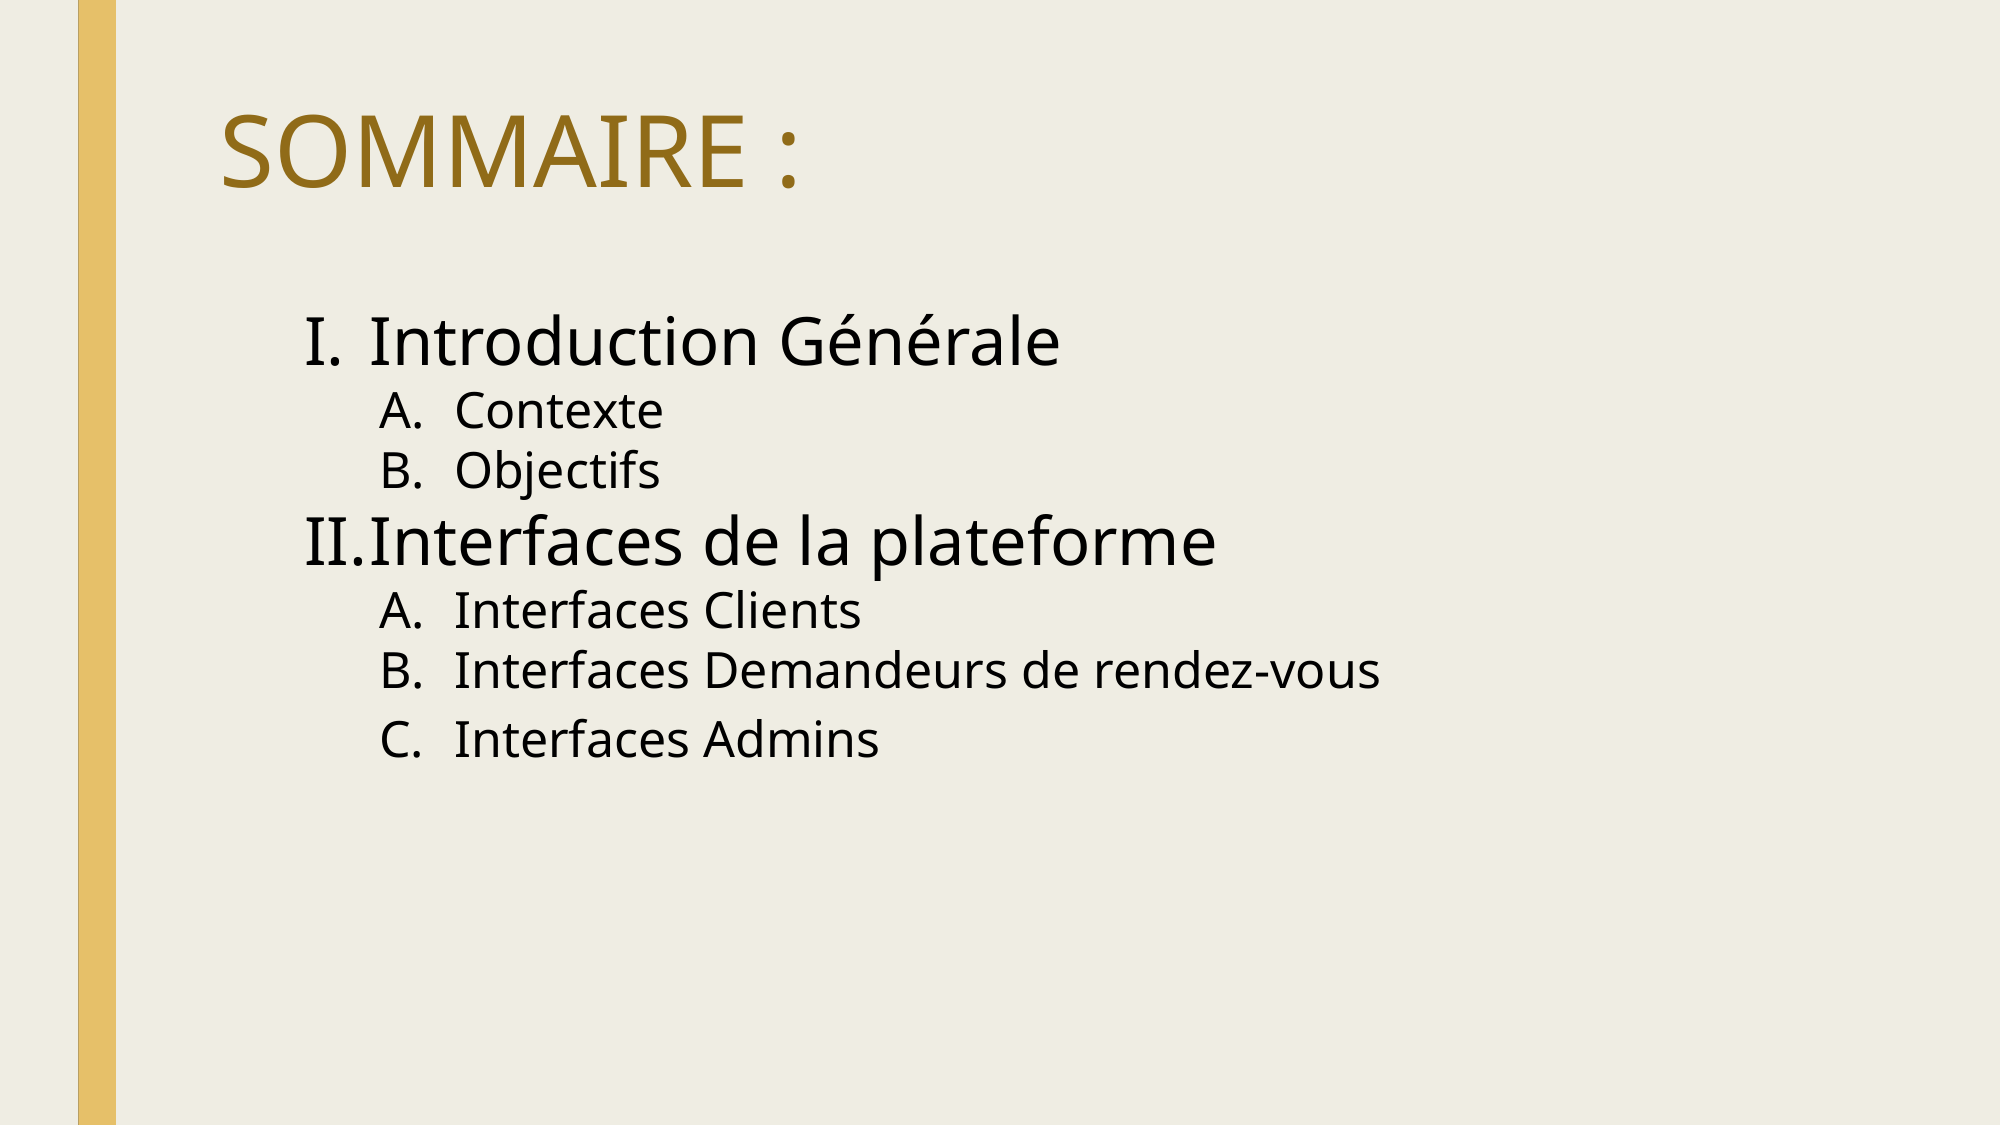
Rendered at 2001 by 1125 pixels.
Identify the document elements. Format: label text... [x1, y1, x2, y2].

text_box [76, 0, 119, 1125]
text_box Introduction Générale Contexte Objectifs Interfaces de la plateforme Interfaces Clients Interfaces Demandeurs de rendez-vous Interfaces Admins [289, 291, 1843, 777]
text_box SOMMAIRE : [204, 80, 1088, 215]
